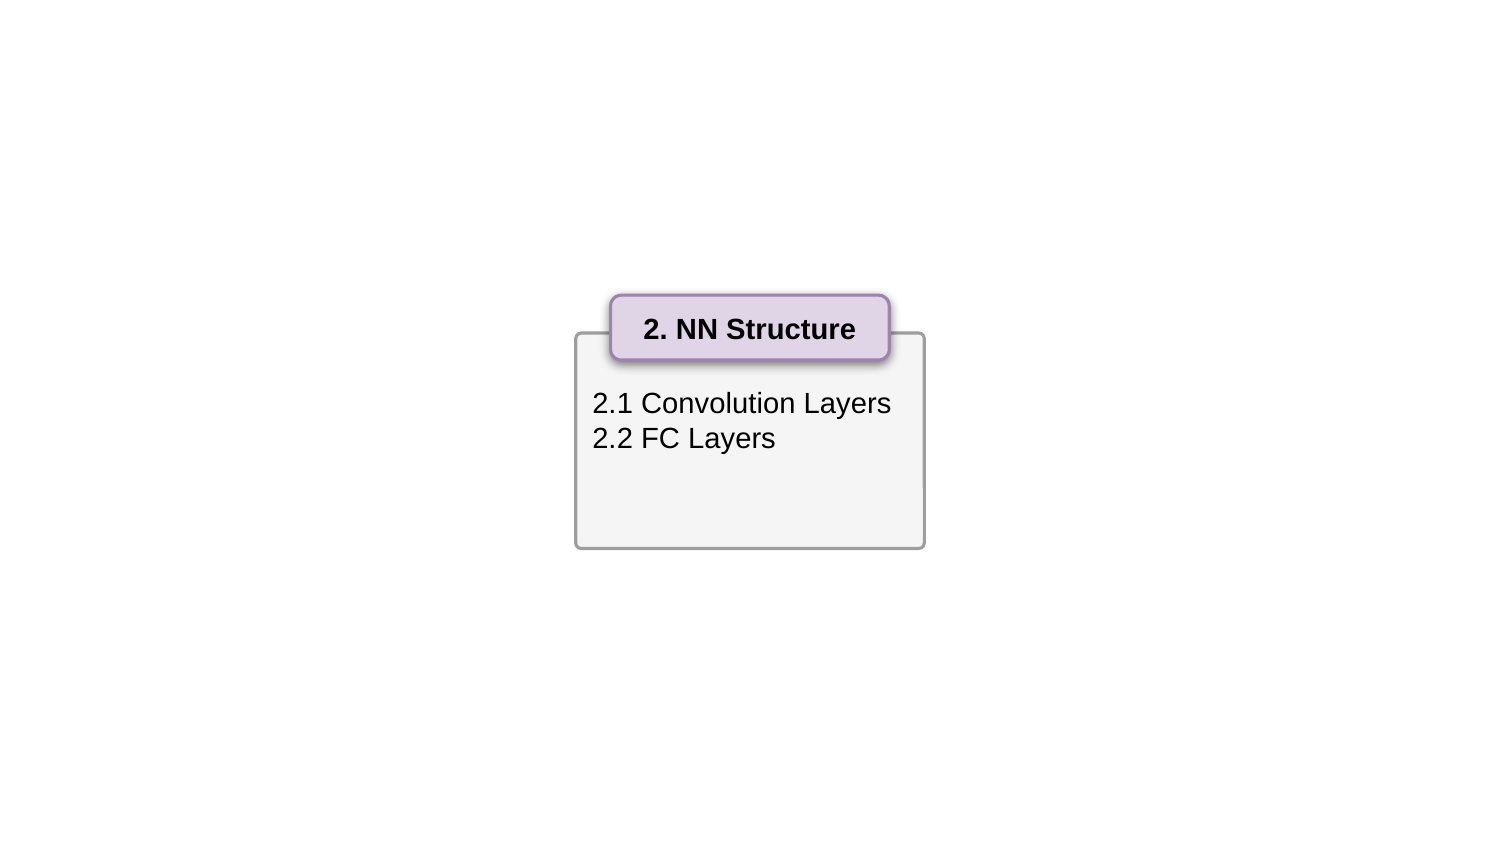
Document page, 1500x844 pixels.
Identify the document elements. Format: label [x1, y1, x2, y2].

text_box [575, 294, 925, 549]
